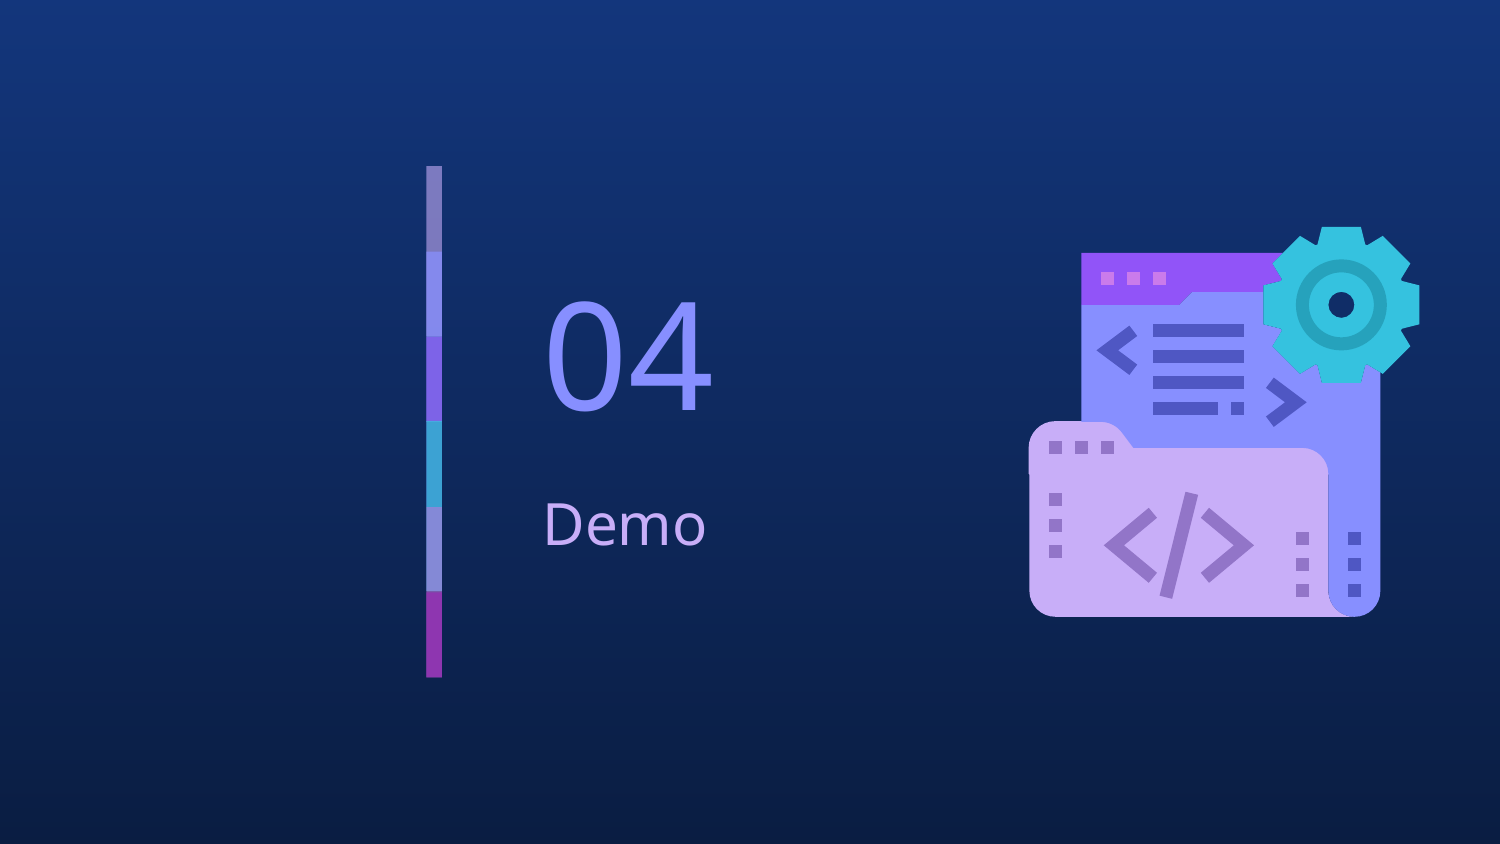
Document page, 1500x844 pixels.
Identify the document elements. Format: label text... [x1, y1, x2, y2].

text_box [1029, 226, 1420, 618]
title 04 [527, 249, 790, 450]
title Demo [527, 450, 958, 595]
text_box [425, 165, 443, 678]
